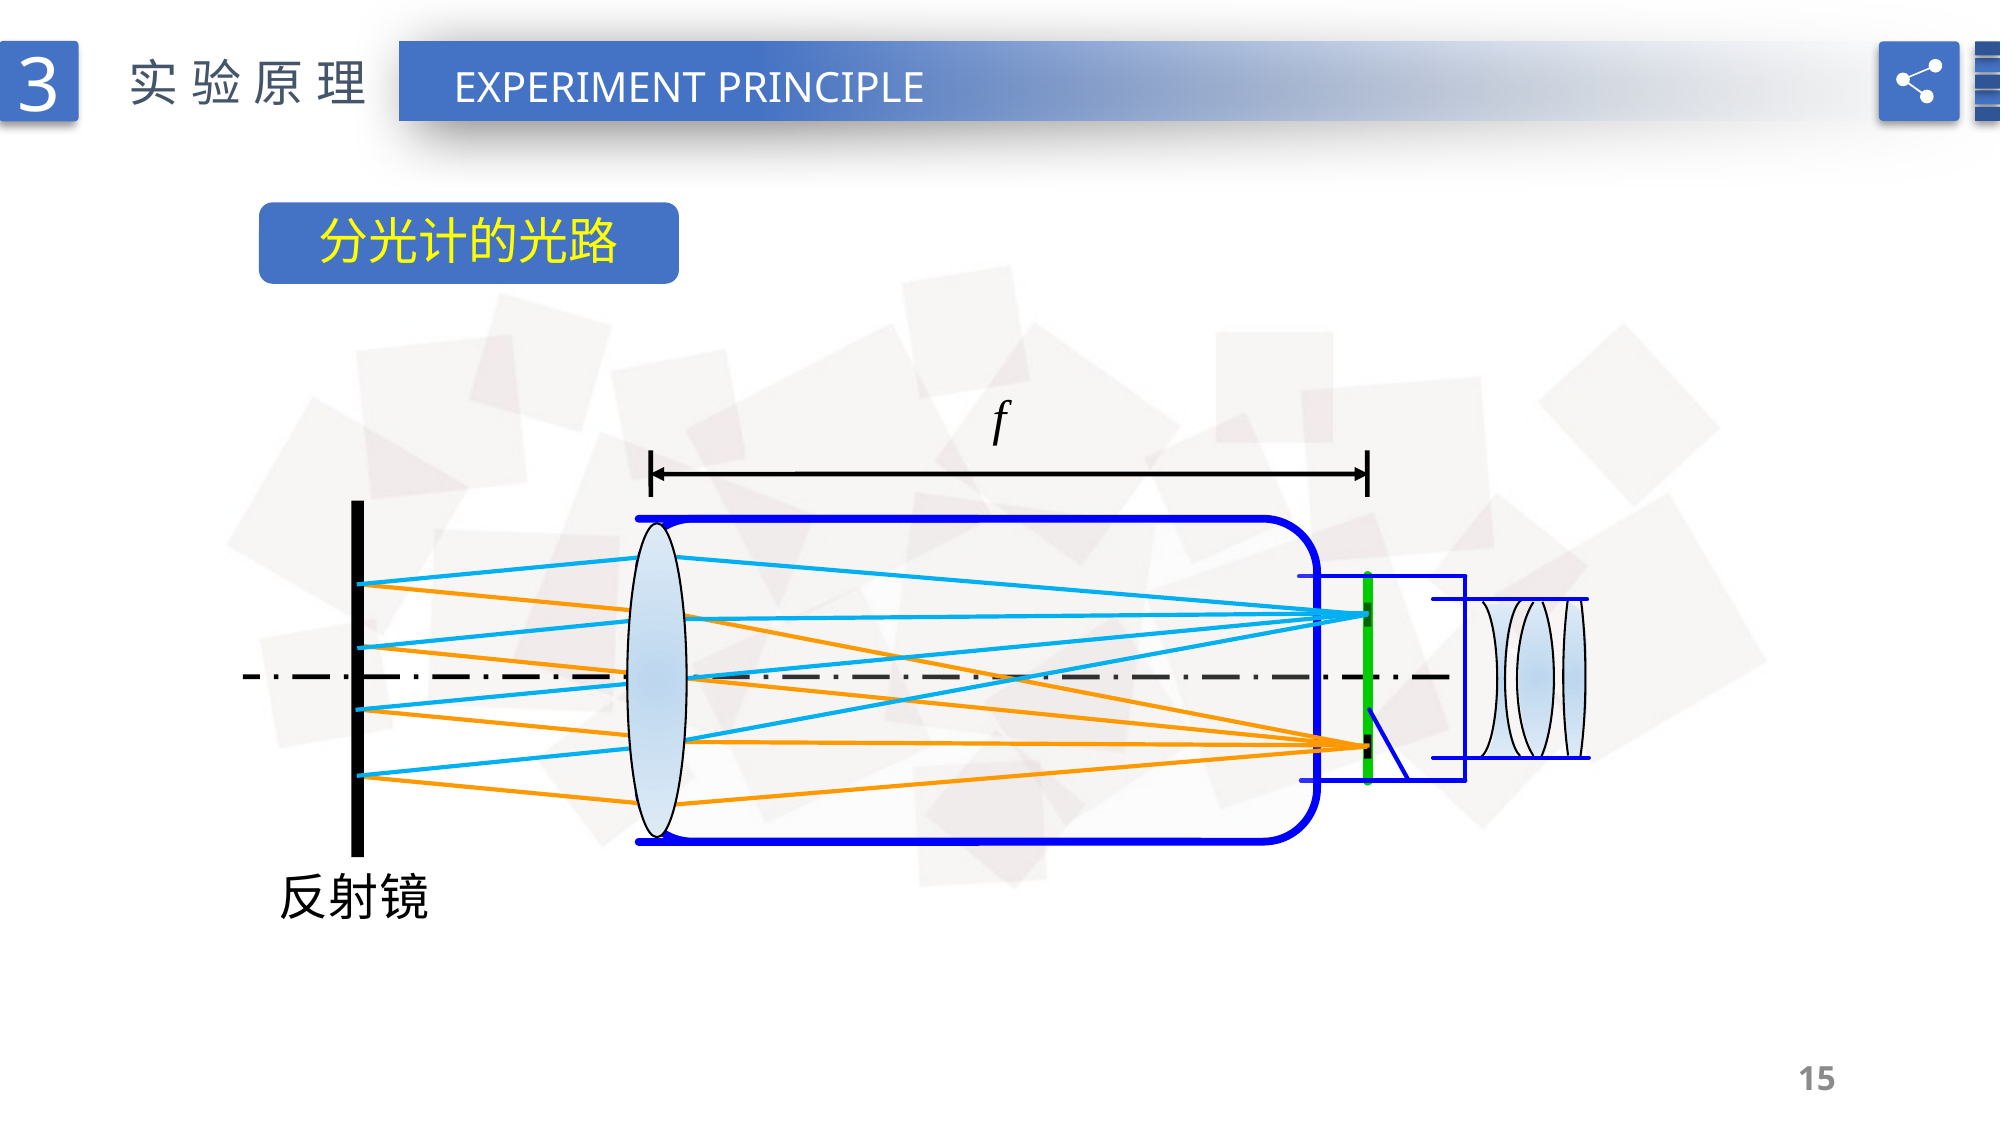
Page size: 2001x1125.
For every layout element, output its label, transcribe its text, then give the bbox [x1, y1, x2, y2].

text_box 3 [0, 39, 80, 123]
text_box [663, 517, 1316, 556]
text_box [355, 556, 1369, 776]
text_box [638, 805, 675, 838]
text_box [663, 805, 1316, 843]
text_box [638, 523, 676, 556]
picture [0, 0, 2001, 1125]
text_box f [977, 377, 1041, 453]
text_box [650, 467, 1369, 481]
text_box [1878, 41, 2000, 121]
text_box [355, 583, 1370, 805]
text_box 分光计的光路 [303, 202, 634, 278]
text_box [399, 40, 2000, 122]
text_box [1370, 709, 1409, 781]
text_box [257, 201, 680, 285]
text_box 实验原理 [113, 43, 382, 119]
text_box EXPERIMENT PRINCIPLE [438, 53, 941, 119]
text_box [1432, 560, 1600, 793]
slide_number 15 [1400, 1049, 1851, 1110]
text_box 反射镜 [264, 857, 460, 933]
